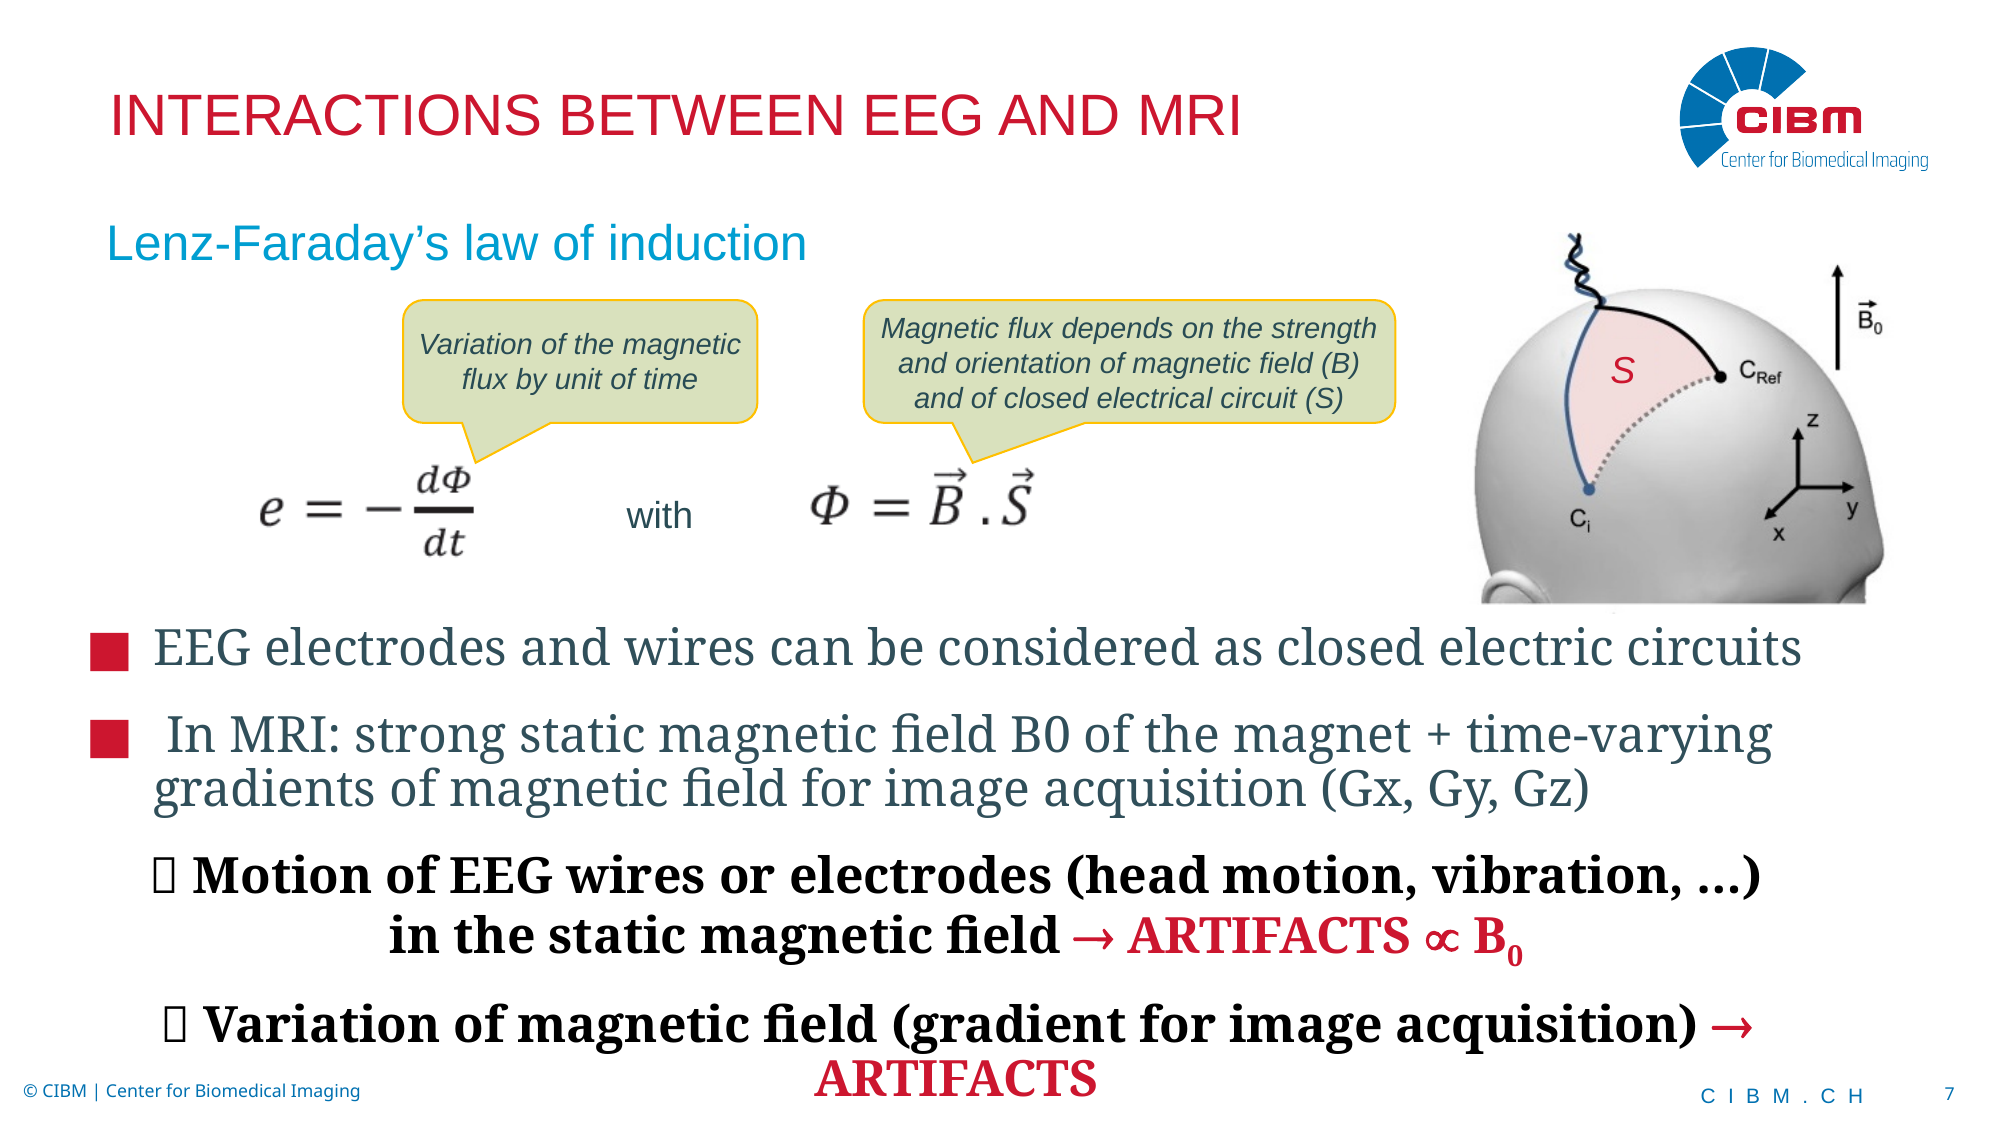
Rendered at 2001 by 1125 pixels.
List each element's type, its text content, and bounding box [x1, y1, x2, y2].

text_box [401, 299, 759, 459]
title Interactions between EEG and MRI [0, 5, 1599, 185]
list Lenz-Faraday’s law of induction [91, 209, 1863, 288]
text_box Magnetic flux depends on the strength and orientation of magnetic field (B) and of closed electrical circuit (S) [863, 301, 1396, 422]
text_box Variation of the magnetic flux by unit of time [403, 318, 758, 403]
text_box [1467, 232, 1905, 614]
text_box [875, 422, 1384, 457]
text_box EEG electrodes and wires can be considered as closed electric circuits In MRI: strong static magnetic field B0 of the magnet + time-varying gradients of magnetic field for image acquisition (Gx, Gy, Gz)  Motion of EEG wires or electrodes (head motion, vibration, …) in the static magnetic field  ARTIFACTS  B0  Variation of magnetic field (gradient for image acquisition)  ARTIFACTS [70, 614, 1842, 794]
slide_number 7 [1871, 1065, 1970, 1125]
picture [237, 441, 485, 578]
picture [784, 457, 1052, 561]
text_box with [611, 483, 753, 544]
picture [1617, 0, 1991, 222]
